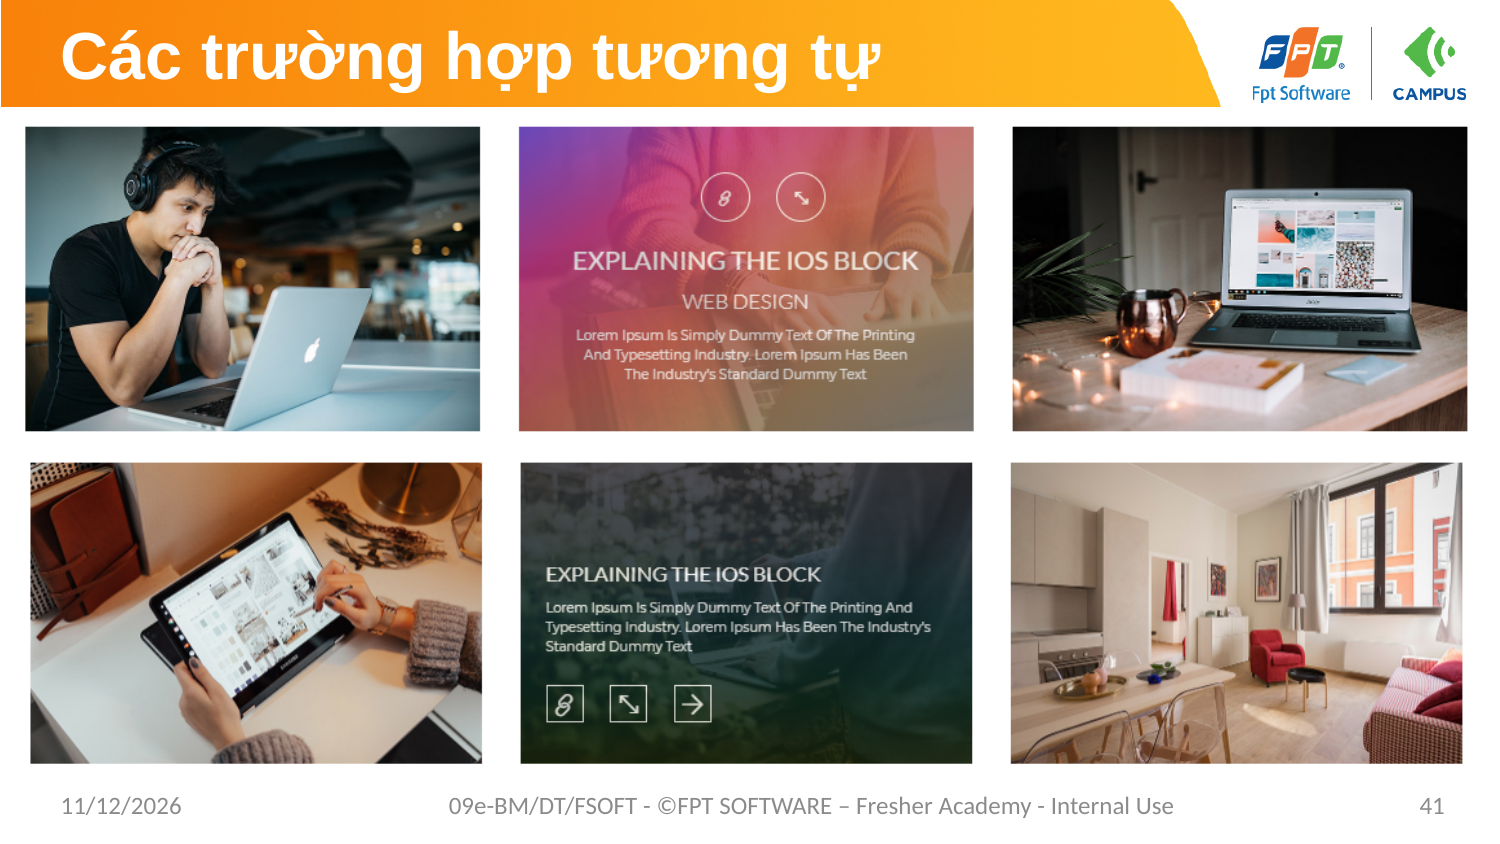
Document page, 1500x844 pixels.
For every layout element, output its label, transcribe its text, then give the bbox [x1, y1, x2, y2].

picture [1, 0, 1499, 844]
title Các trường hợp tương tự [45, 0, 1176, 106]
footer 09e-BM/DT/FSOFT - ©FPT SOFTWARE – Fresher Academy - Internal Use [289, 791, 1335, 827]
slide_number 41 [1350, 791, 1461, 827]
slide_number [45, 791, 270, 827]
